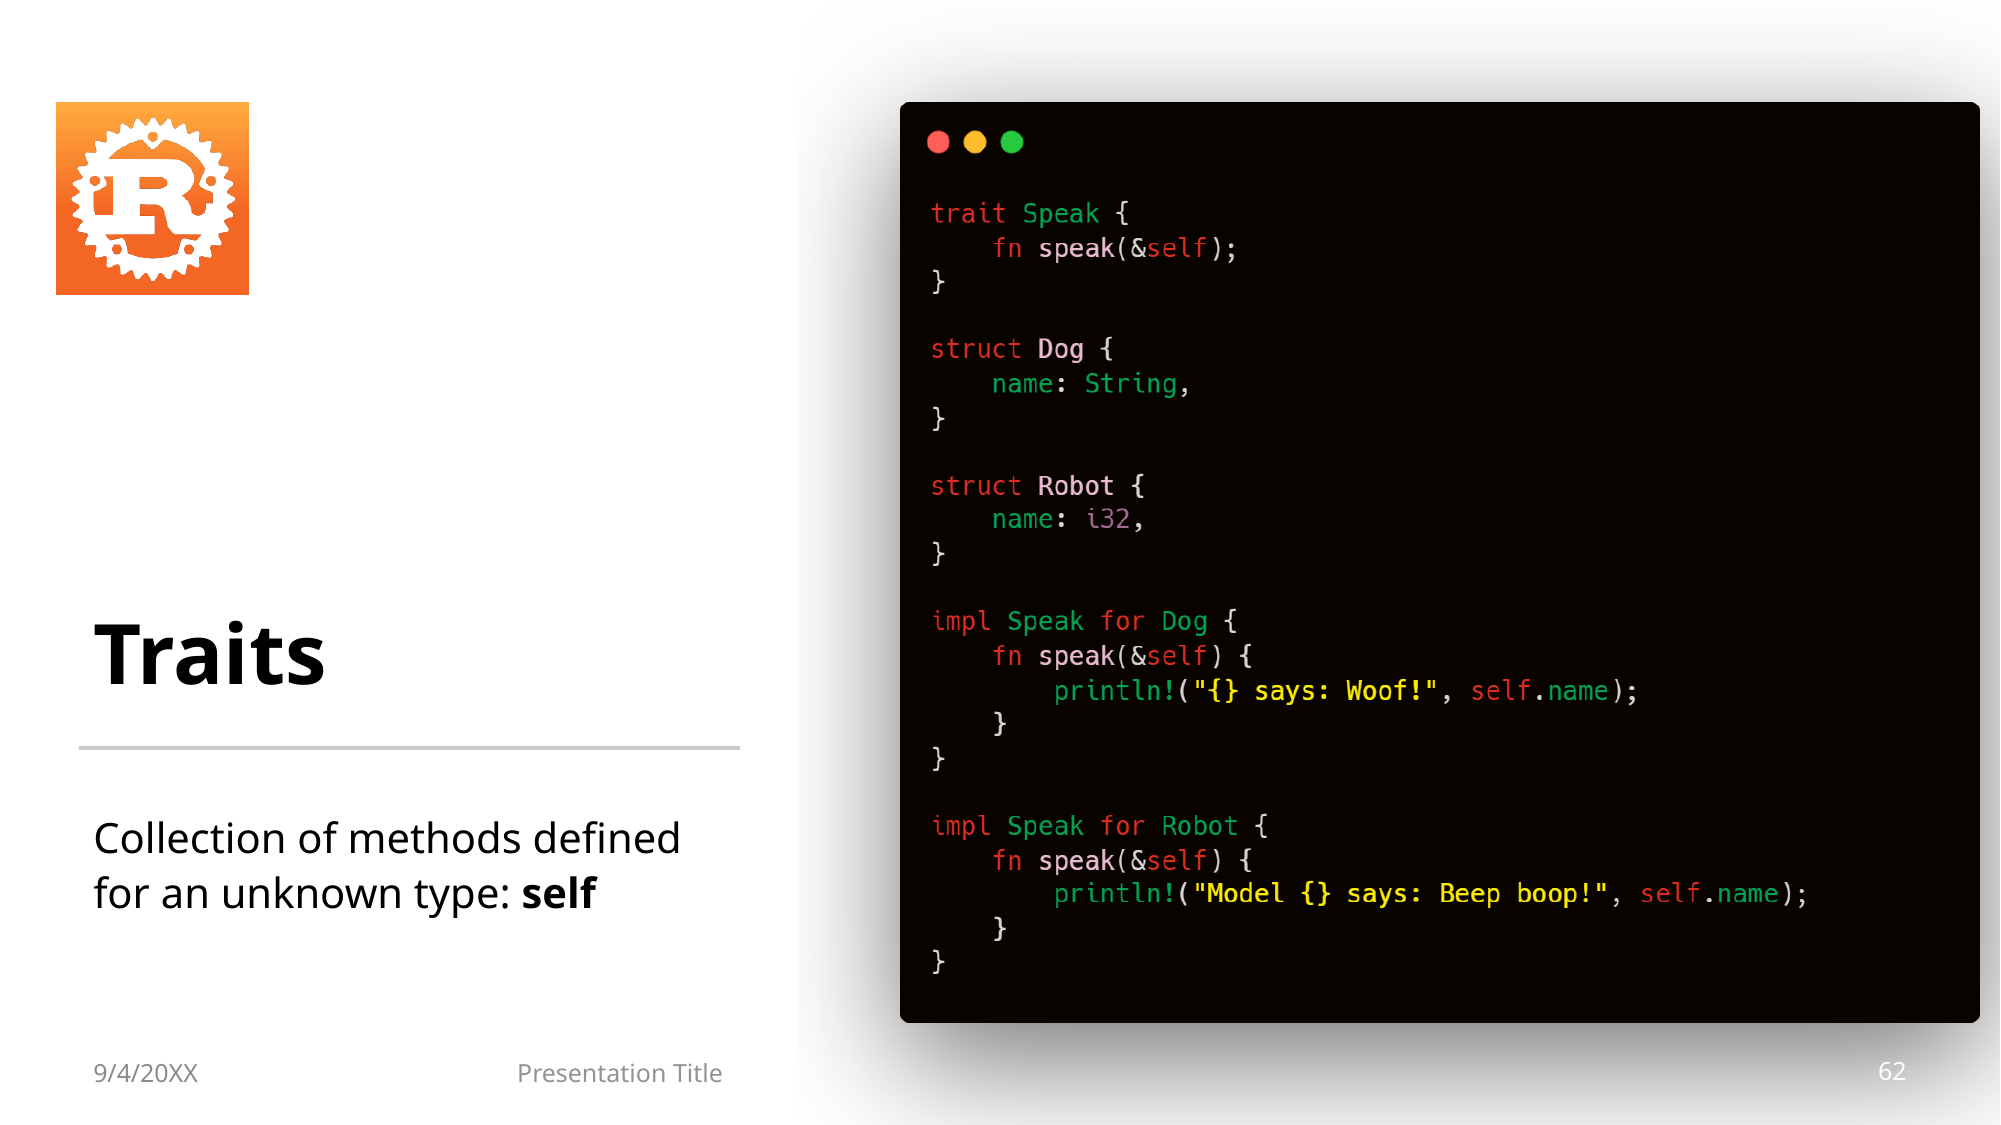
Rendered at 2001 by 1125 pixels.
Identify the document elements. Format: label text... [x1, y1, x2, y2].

list Collection of methods defined for an unknown type: self [78, 799, 739, 998]
picture [56, 102, 249, 295]
footer Presentation Title [312, 1042, 739, 1103]
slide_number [78, 1042, 287, 1103]
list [798, 0, 2000, 1125]
text_box [0, 0, 798, 1125]
title Traits [78, 184, 739, 710]
text_box [78, 745, 740, 750]
